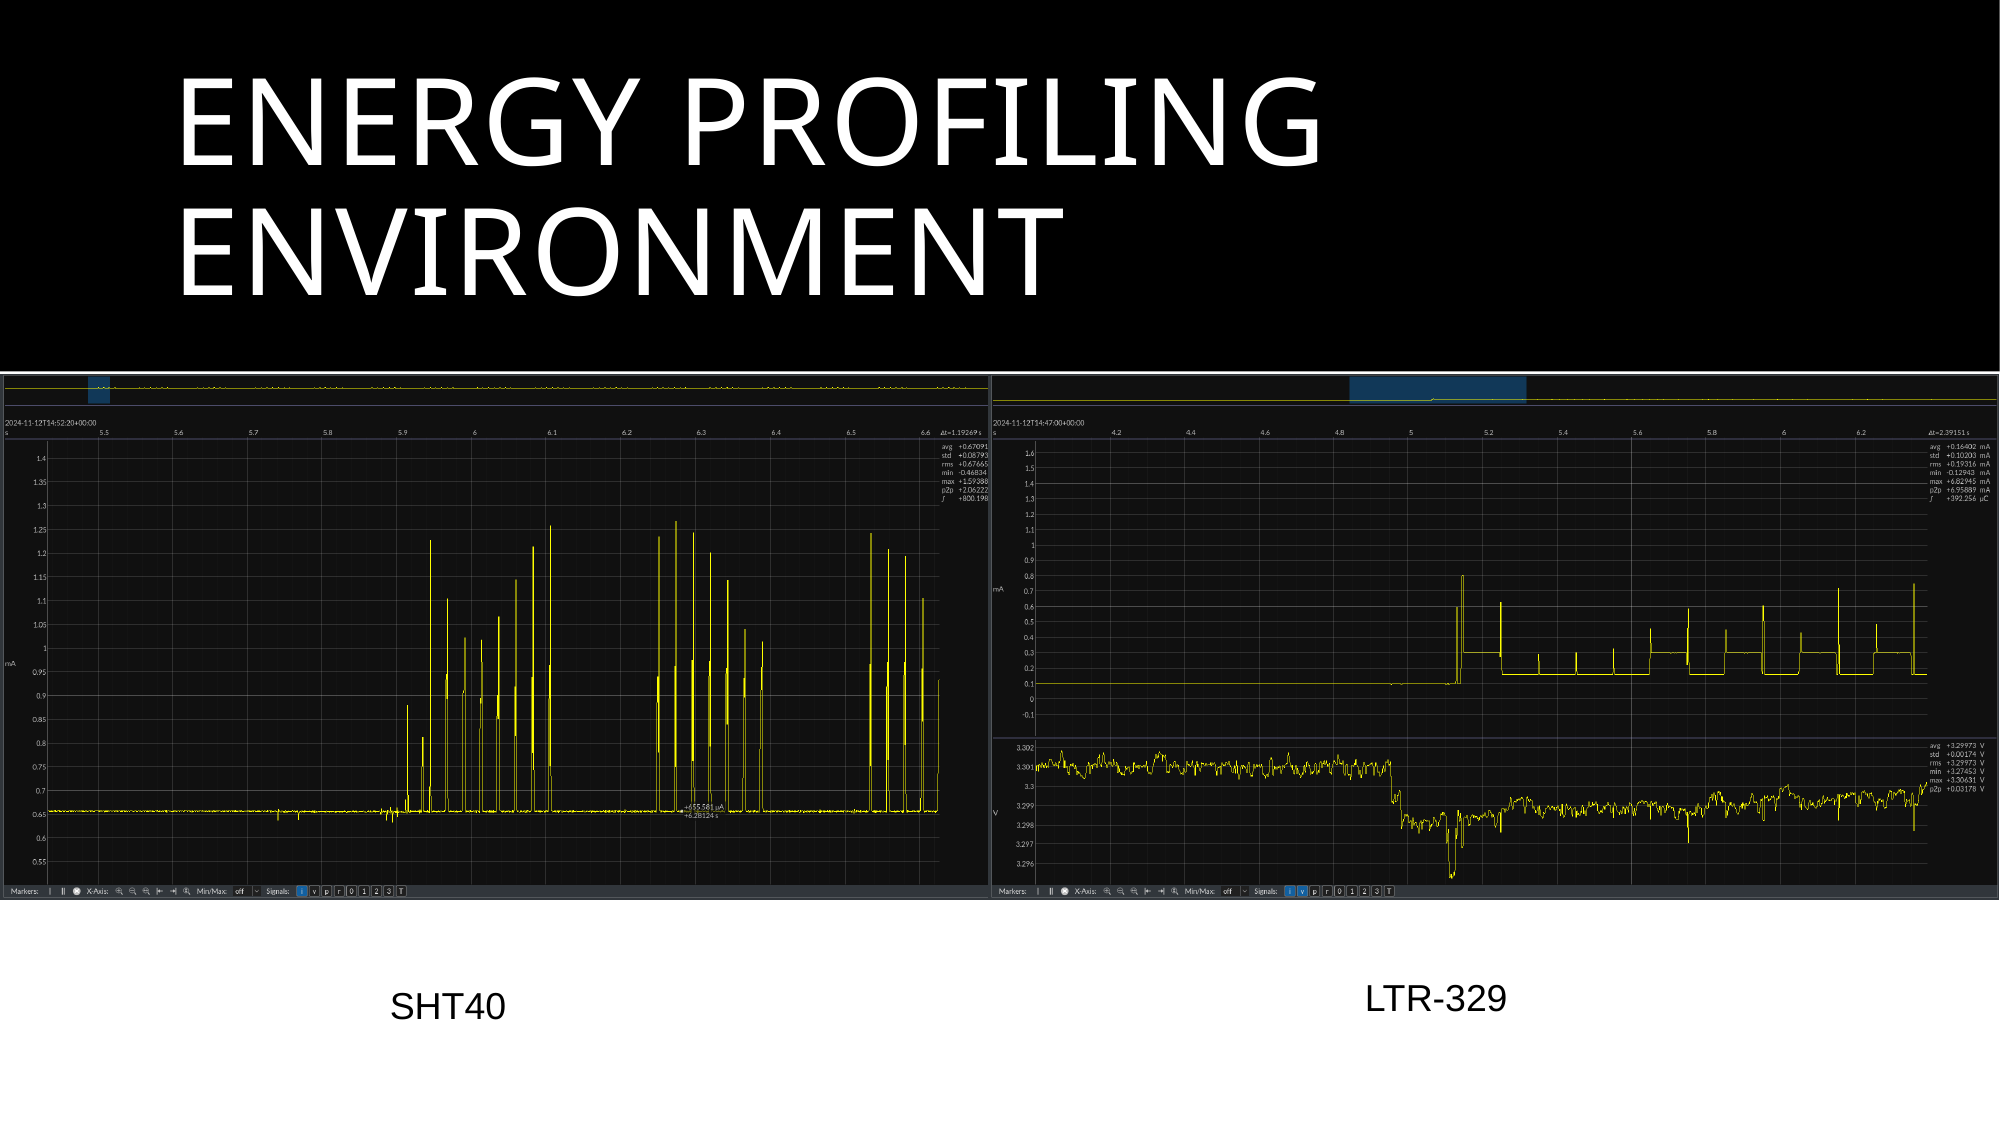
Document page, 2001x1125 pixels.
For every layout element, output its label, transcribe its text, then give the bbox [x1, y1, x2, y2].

title Energy profiling Environment [157, 52, 1842, 331]
text_box SHT40 [375, 974, 522, 1032]
text_box LTR-329 [1349, 966, 1575, 1108]
picture [0, 374, 1999, 900]
